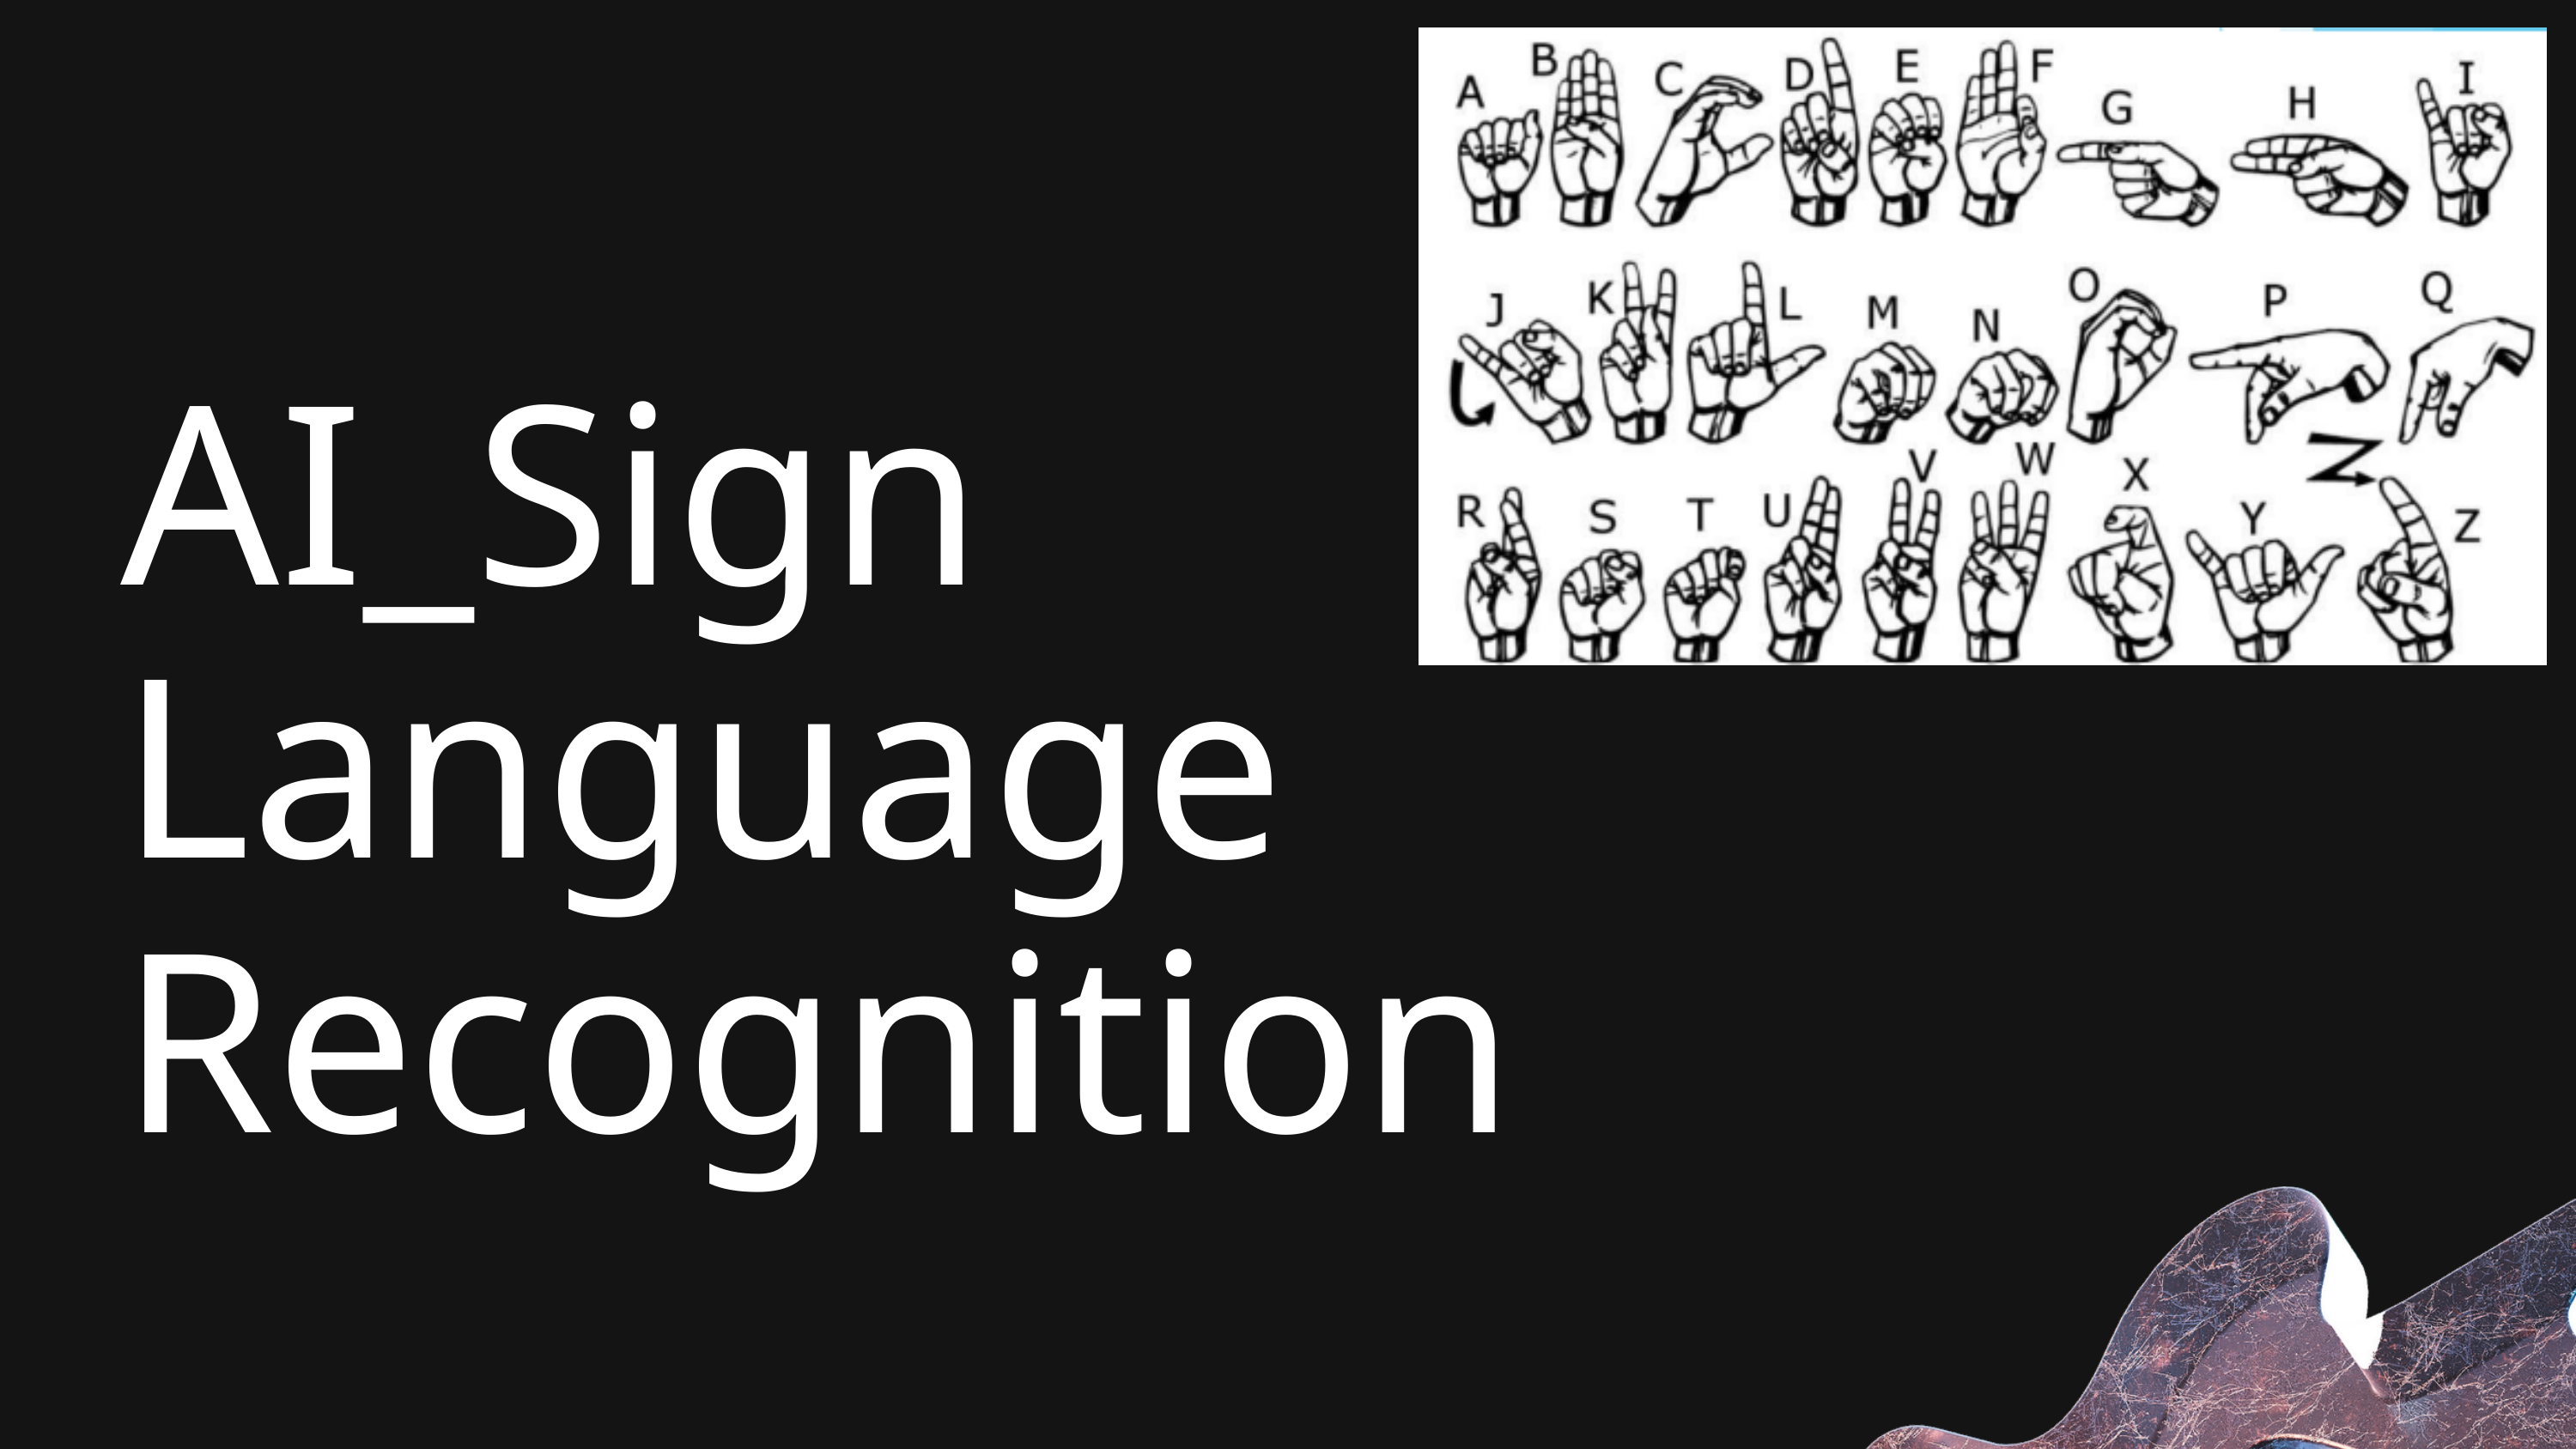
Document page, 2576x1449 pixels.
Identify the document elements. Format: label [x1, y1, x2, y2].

text_box [1419, 27, 2547, 665]
text_box [119, 346, 1717, 1329]
text_box [1847, 1186, 2576, 1449]
